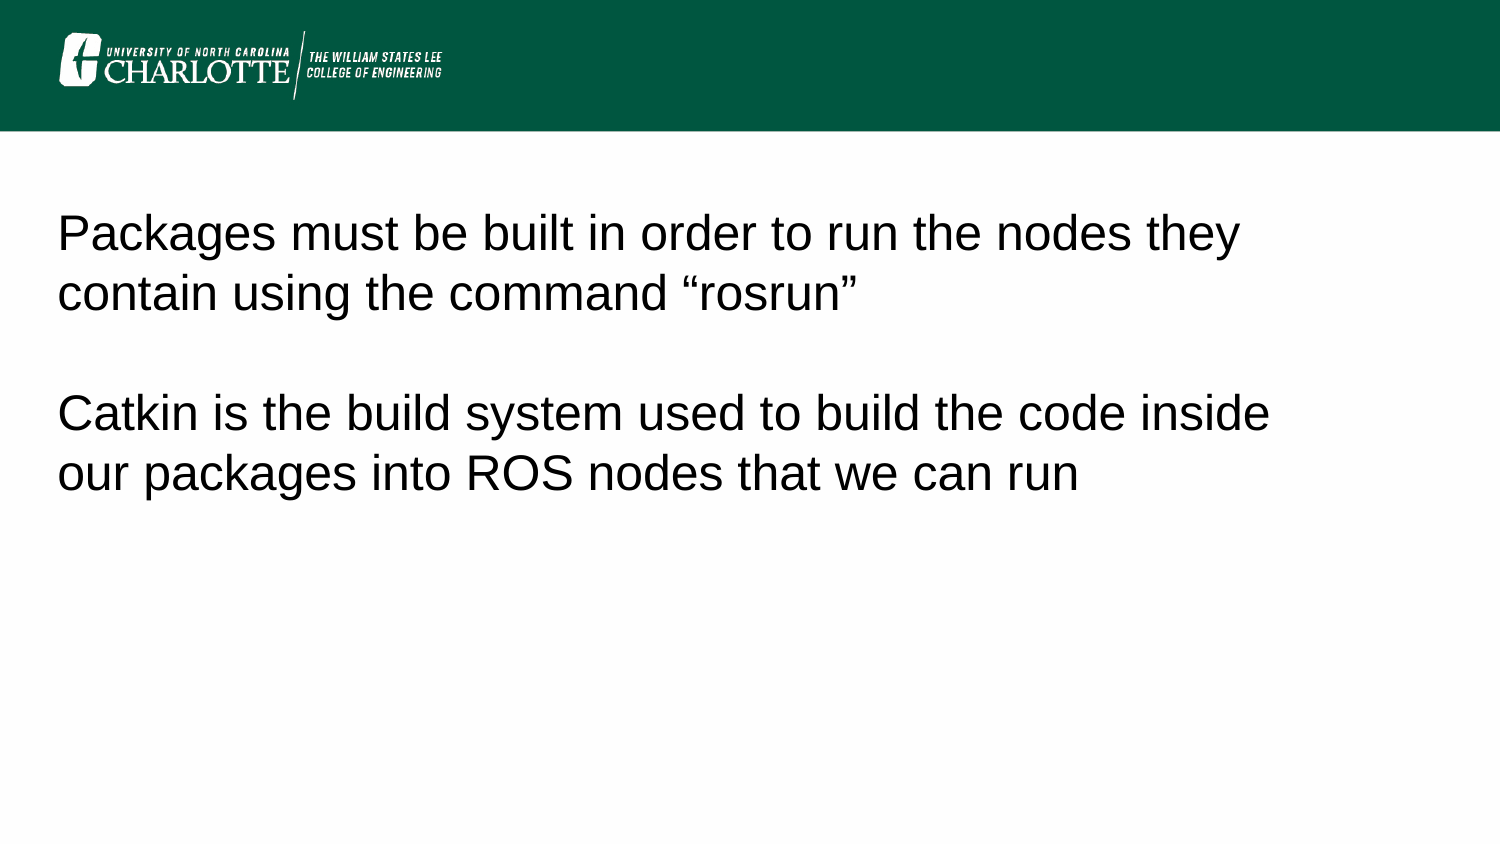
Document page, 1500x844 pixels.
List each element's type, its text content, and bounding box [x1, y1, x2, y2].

text_box Packages must be built in order to run the nodes they contain using the command “rosrun” Catkin is the build system used to build the code inside our packages into ROS nodes that we can run [42, 185, 1349, 516]
picture [0, 0, 1500, 844]
